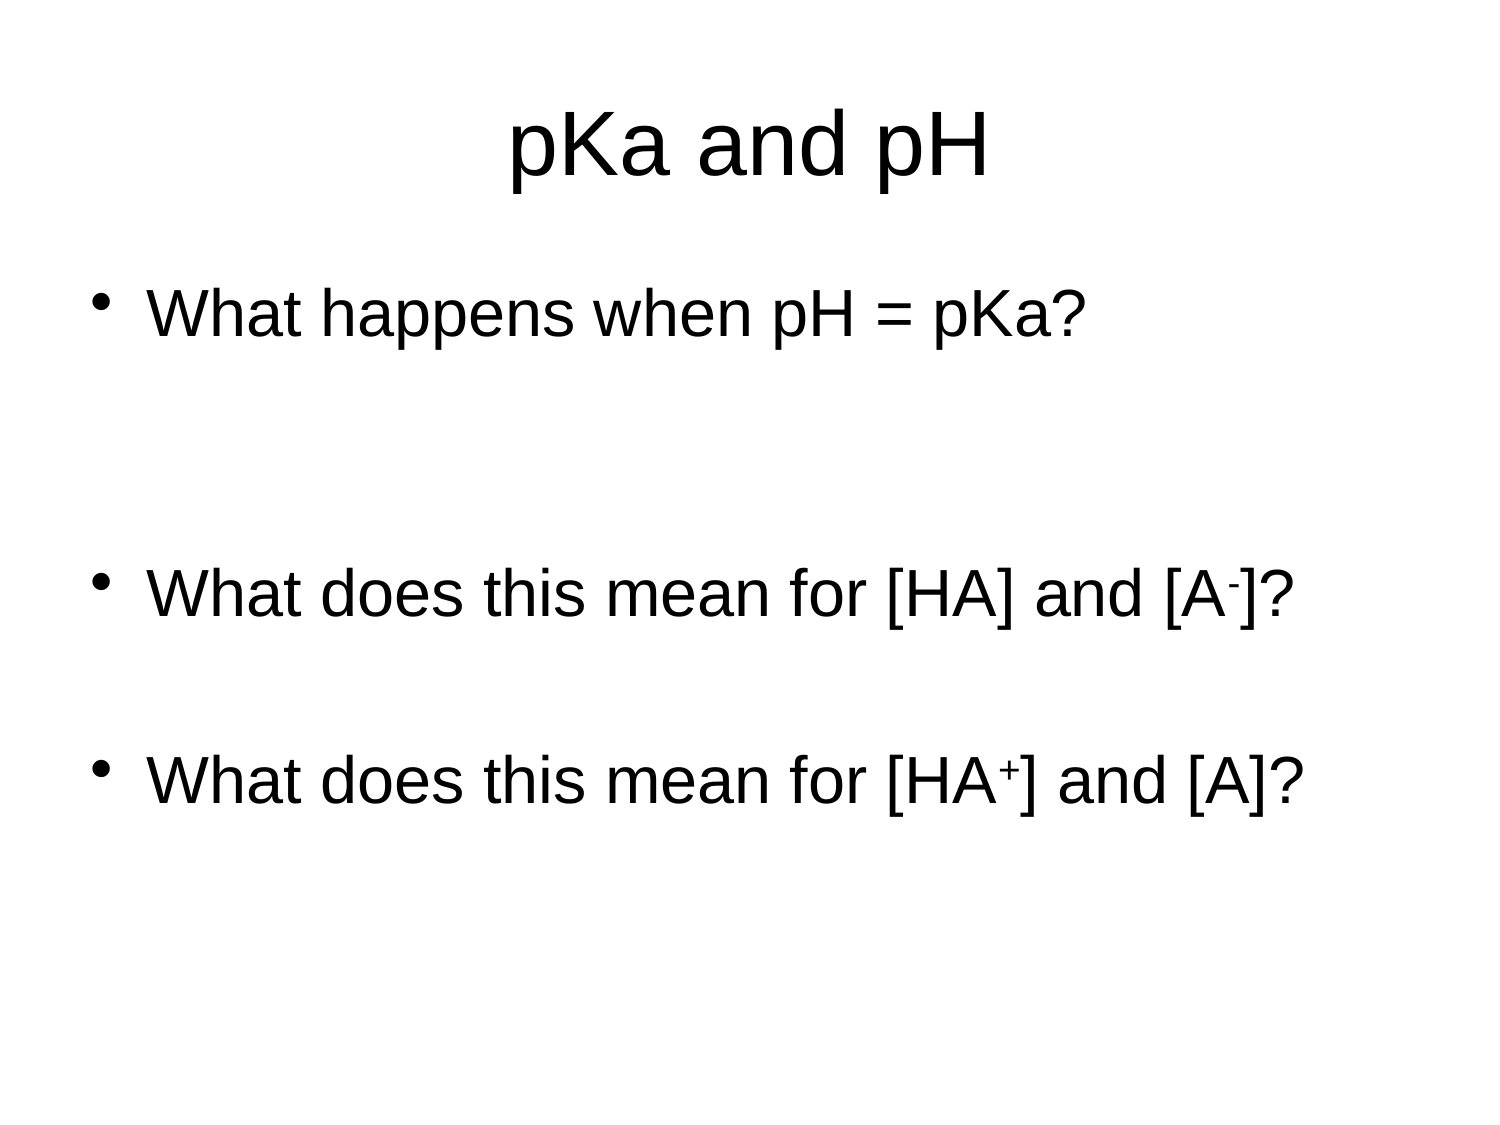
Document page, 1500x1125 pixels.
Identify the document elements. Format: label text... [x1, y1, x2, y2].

list What happens when pH = pKa? What does this mean for [HA] and [A-]? What does this mean for [HA+] and [A]? [75, 262, 1425, 1005]
title pKa and pH [75, 45, 1425, 233]
